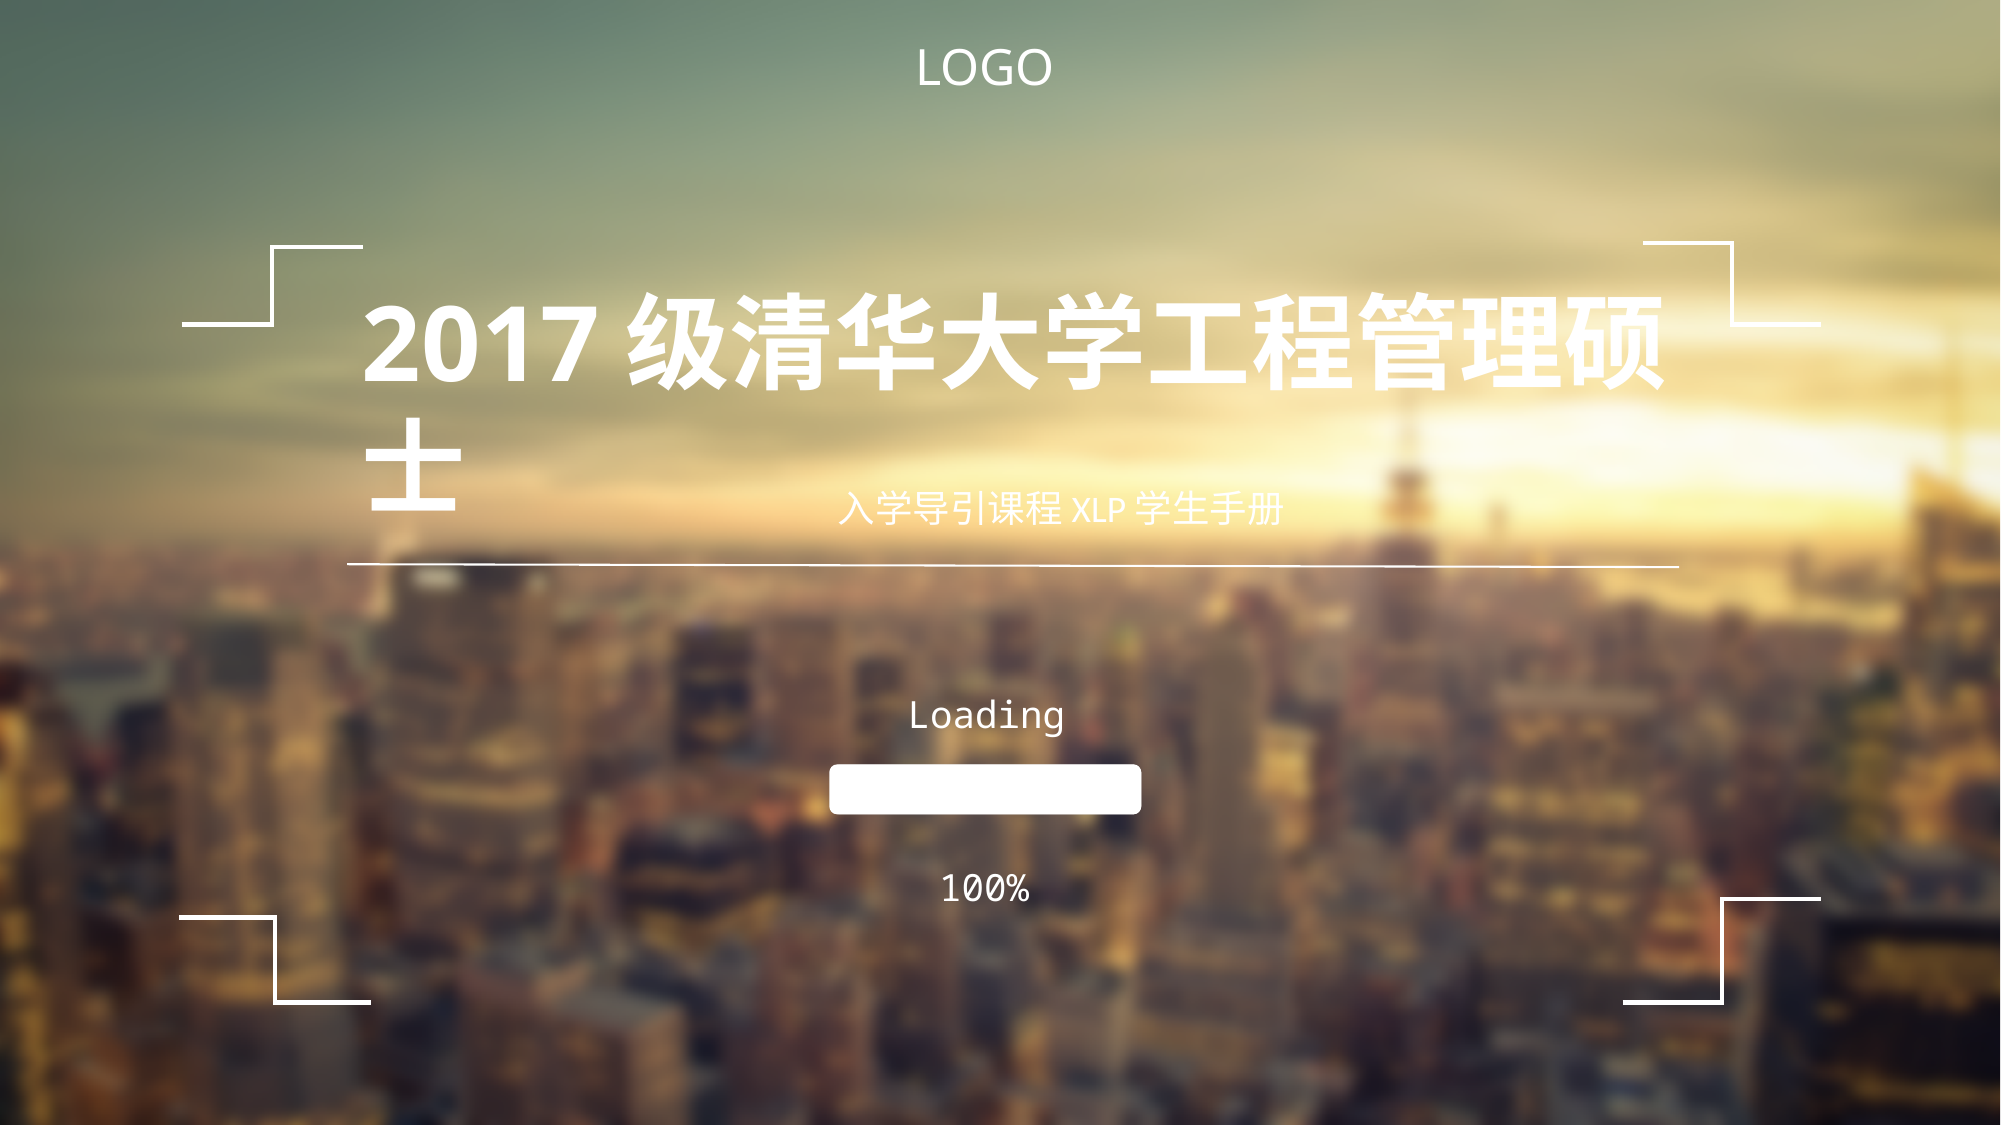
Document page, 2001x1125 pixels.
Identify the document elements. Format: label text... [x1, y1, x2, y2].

text_box [828, 763, 1143, 816]
text_box Loading [892, 683, 1080, 743]
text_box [346, 564, 1680, 568]
text_box 2017级清华大学工程管理硕士 [347, 270, 1742, 536]
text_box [181, 246, 363, 325]
picture [0, 0, 1999, 1125]
text_box 入学导引课程XLP学生手册 [822, 477, 1300, 538]
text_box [1622, 898, 1822, 1003]
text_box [1642, 243, 1822, 325]
text_box 100% [924, 856, 1044, 917]
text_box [179, 917, 371, 1003]
text_box LOGO [900, 28, 1070, 103]
